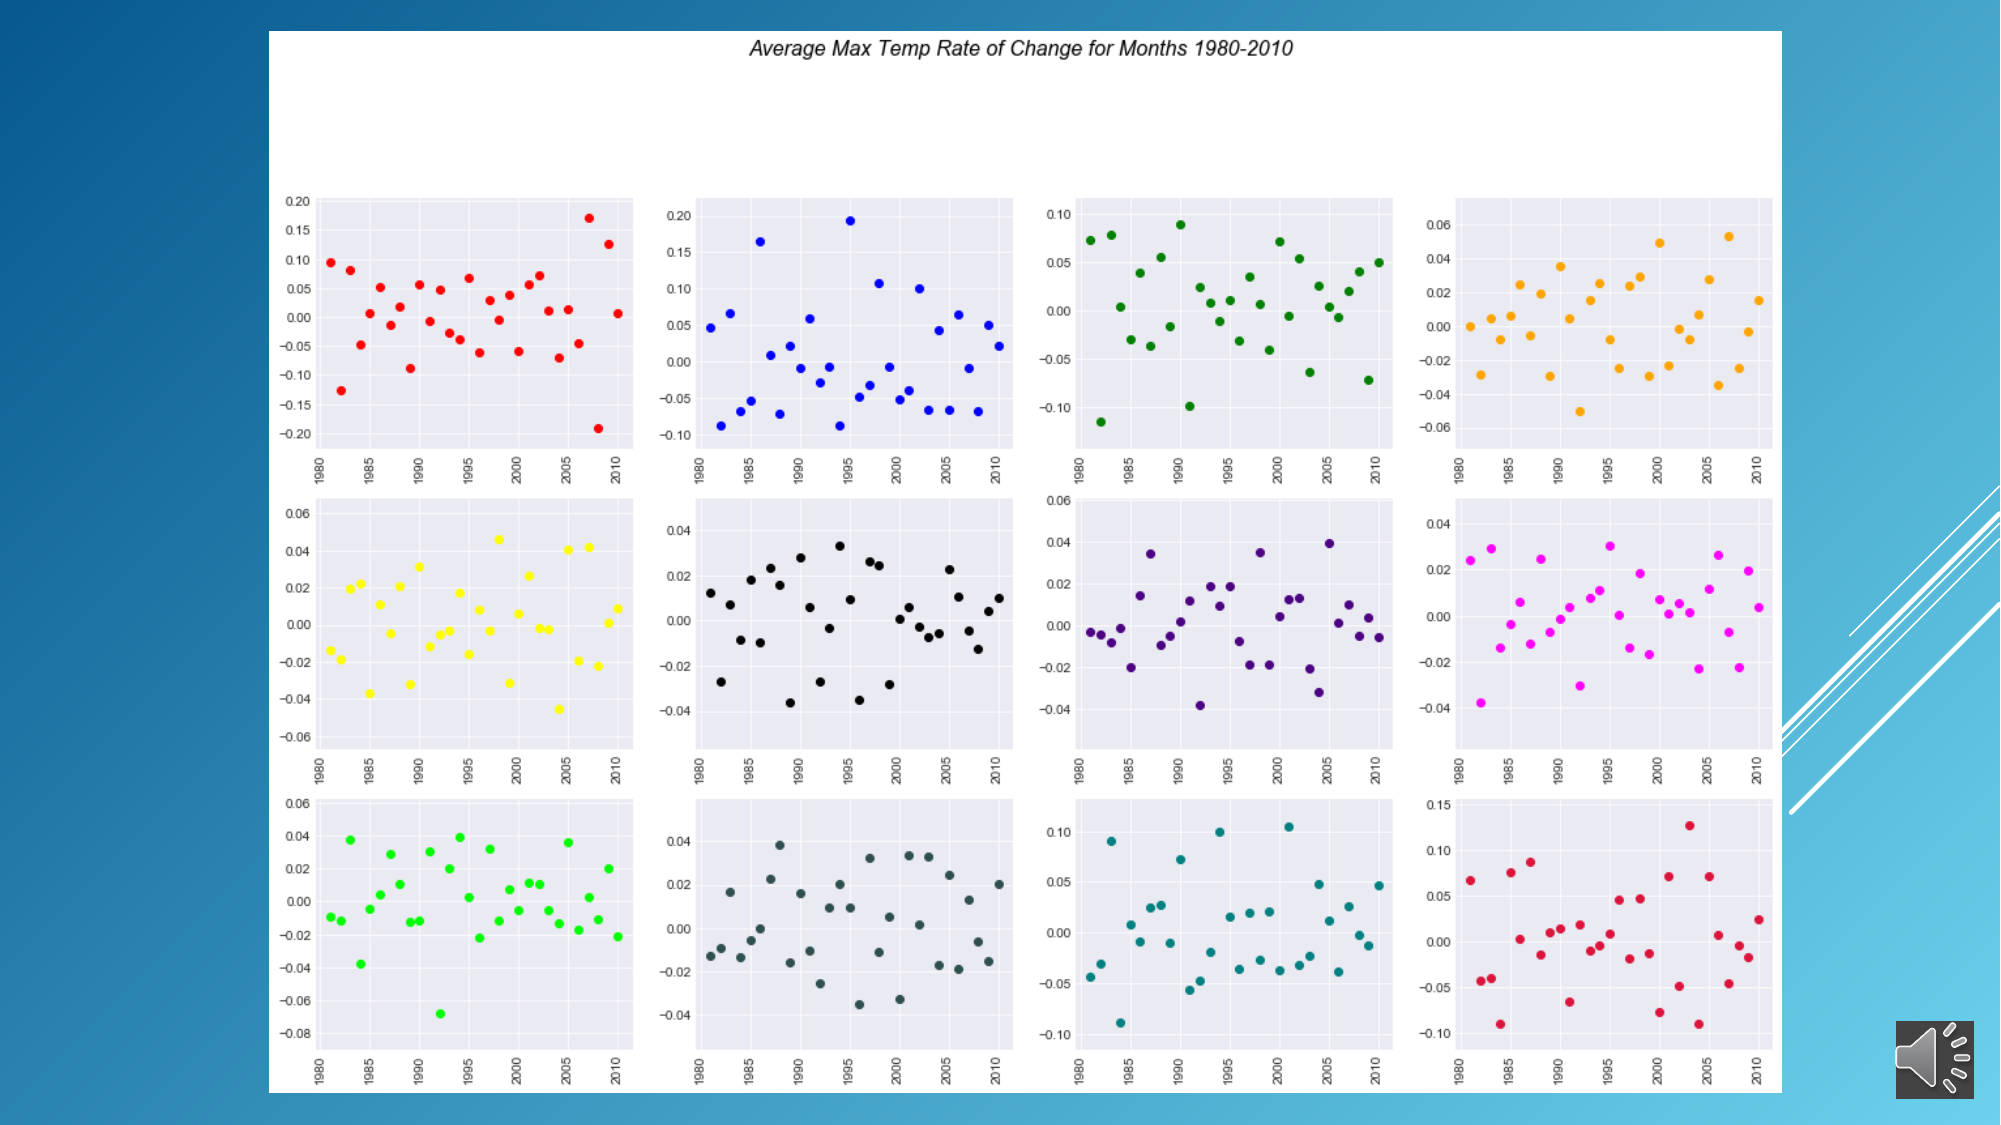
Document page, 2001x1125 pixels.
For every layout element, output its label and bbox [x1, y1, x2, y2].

picture [1894, 1019, 1976, 1101]
picture [268, 31, 1782, 1094]
